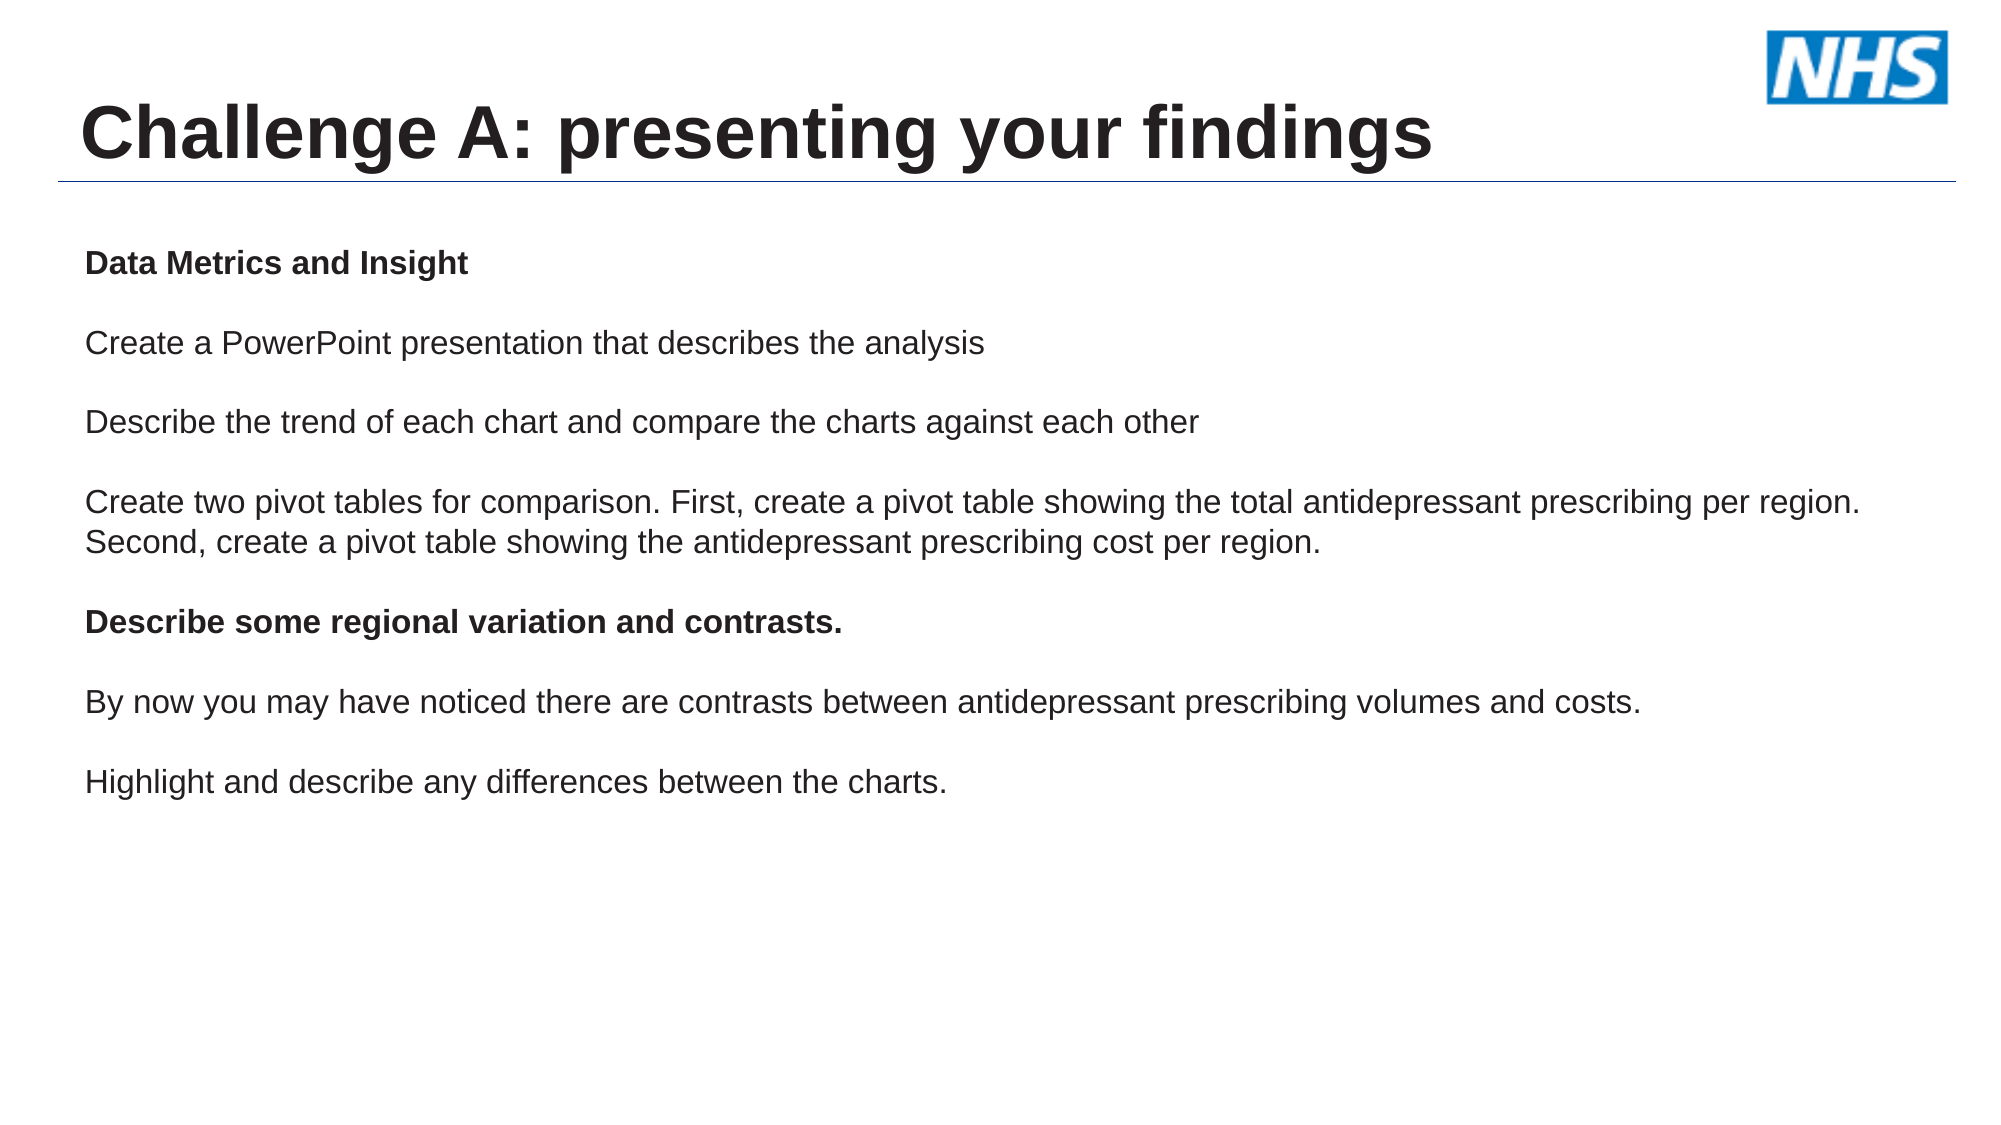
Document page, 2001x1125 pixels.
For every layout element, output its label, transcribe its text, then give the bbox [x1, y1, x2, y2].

text_box Data Metrics and Insight Create a PowerPoint presentation that describes the analysis Describe the trend of each chart and compare the charts against each other Create two pivot tables for comparison. First, create a pivot table showing the total antidepressant prescribing per region. Second, create a pivot table showing the antidepressant prescribing cost per region. Describe some regional variation and contrasts. By now you may have noticed there are contrasts between antidepressant prescribing volumes and costs. Highlight and describe any differences between the charts. [70, 233, 1957, 808]
text_box Challenge A: presenting your findings [65, 76, 1471, 181]
picture [1759, 29, 1957, 107]
